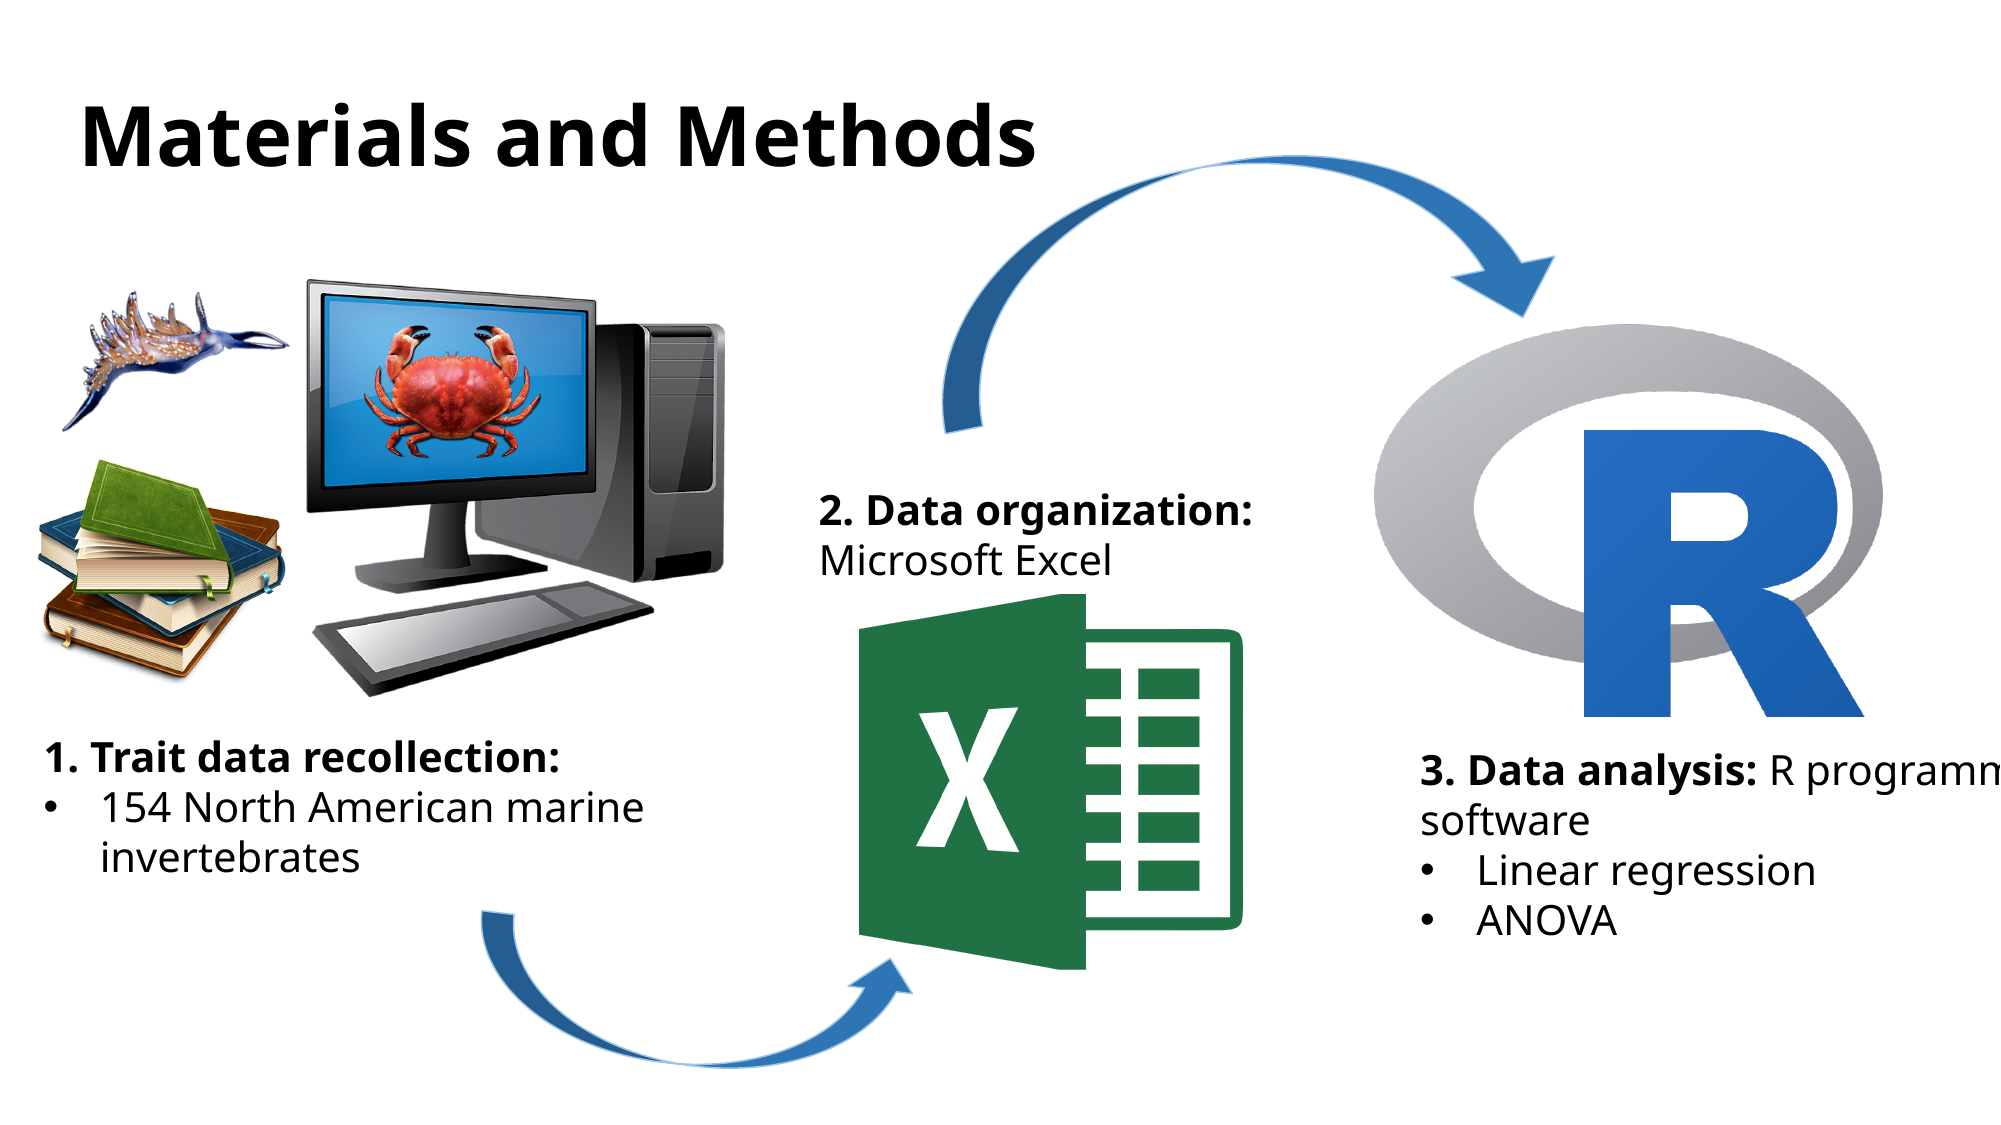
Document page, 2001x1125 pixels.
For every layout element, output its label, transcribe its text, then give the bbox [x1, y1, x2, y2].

title Materials and Methods [63, 31, 1789, 249]
text_box 2. Data organization: Microsoft Excel [803, 468, 1359, 657]
text_box 1. Trait data recollection: 154 North American marine invertebrates [28, 716, 854, 904]
text_box [942, 155, 1555, 434]
picture [21, 235, 290, 687]
picture [1373, 322, 1884, 719]
text_box [481, 910, 913, 1069]
picture [306, 278, 725, 697]
picture [859, 594, 1243, 972]
text_box 3. Data analysis: R programming software Linear regression ANOVA [1405, 728, 2000, 783]
